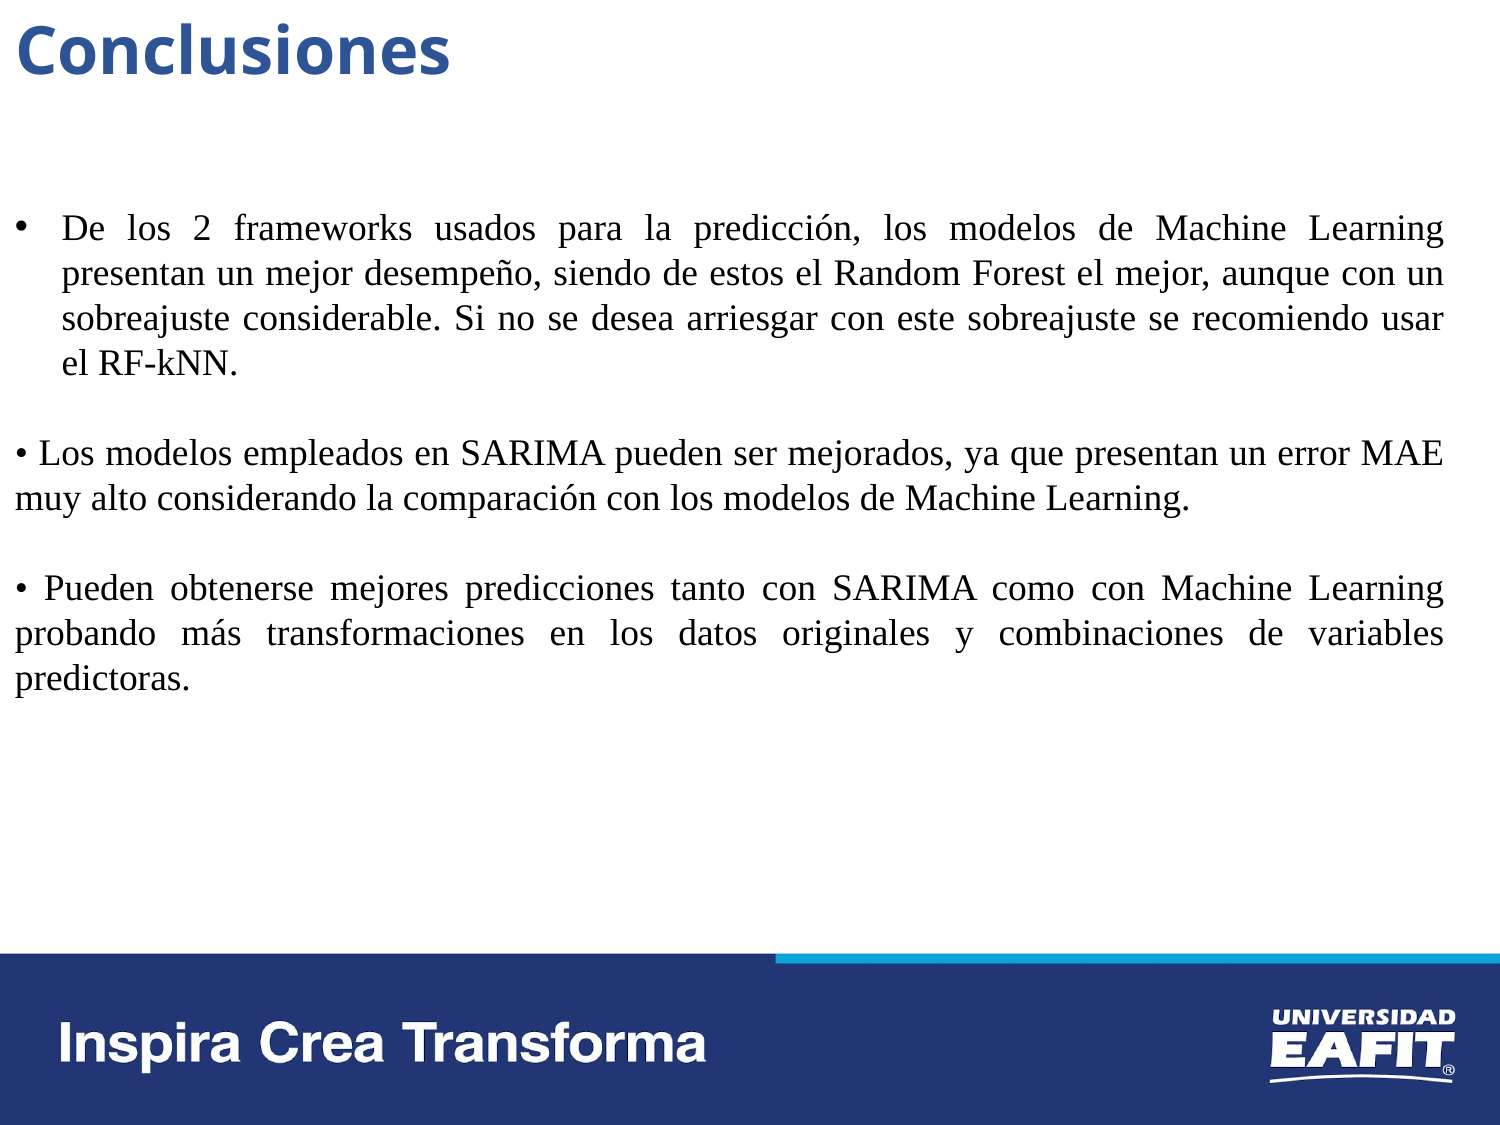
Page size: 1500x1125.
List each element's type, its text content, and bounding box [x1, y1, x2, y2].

text_box De los 2 frameworks usados para la predicción, los modelos de Machine Learning presentan un mejor desempeño, siendo de estos el Random Forest el mejor, aunque con un sobreajuste considerable. Si no se desea arriesgar con este sobreajuste se recomiendo usar el RF-kNN. • Los modelos empleados en SARIMA pueden ser mejorados, ya que presentan un error MAE muy alto considerando la comparación con los modelos de Machine Learning. • Pueden obtenerse mejores predicciones tanto con SARIMA como con Machine Learning probando más transformaciones en los datos originales y combinaciones de variables predictoras. [0, 95, 1461, 706]
picture [0, 95, 1500, 1125]
text_box Conclusiones [0, 0, 1500, 95]
